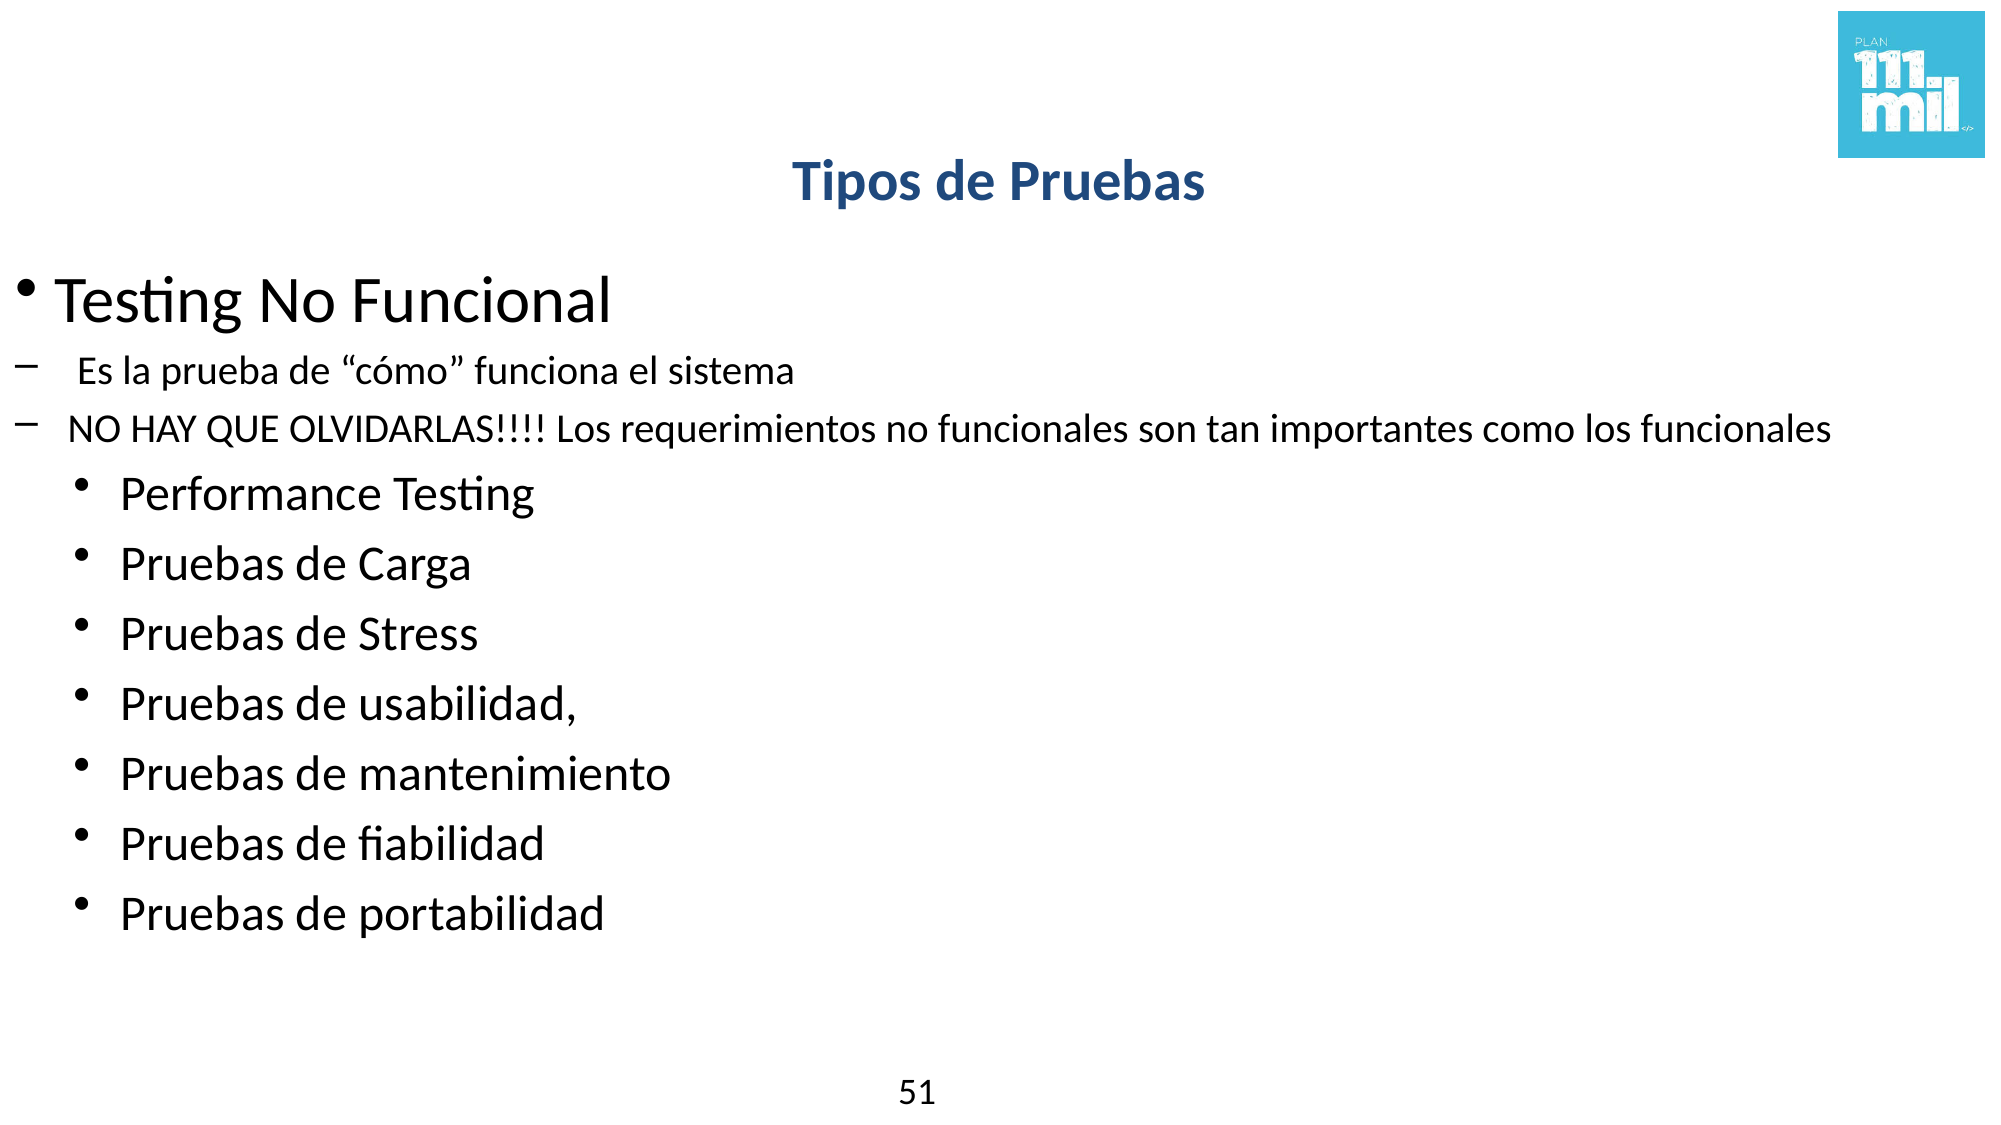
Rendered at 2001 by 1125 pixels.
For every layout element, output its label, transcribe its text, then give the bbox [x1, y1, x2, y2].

list Testing No Funcional Es la prueba de “cómo” funciona el sistema NO HAY QUE OLVIDARLAS!!!! Los requerimientos no funcionales son tan importantes como los funcionales Performance Testing Pruebas de Carga Pruebas de Stress Pruebas de usabilidad, Pruebas de mantenimiento Pruebas de fiabilidad Pruebas de portabilidad [15, 255, 1984, 1083]
picture [1838, 11, 1985, 158]
title Tipos de Pruebas [15, 141, 1984, 213]
